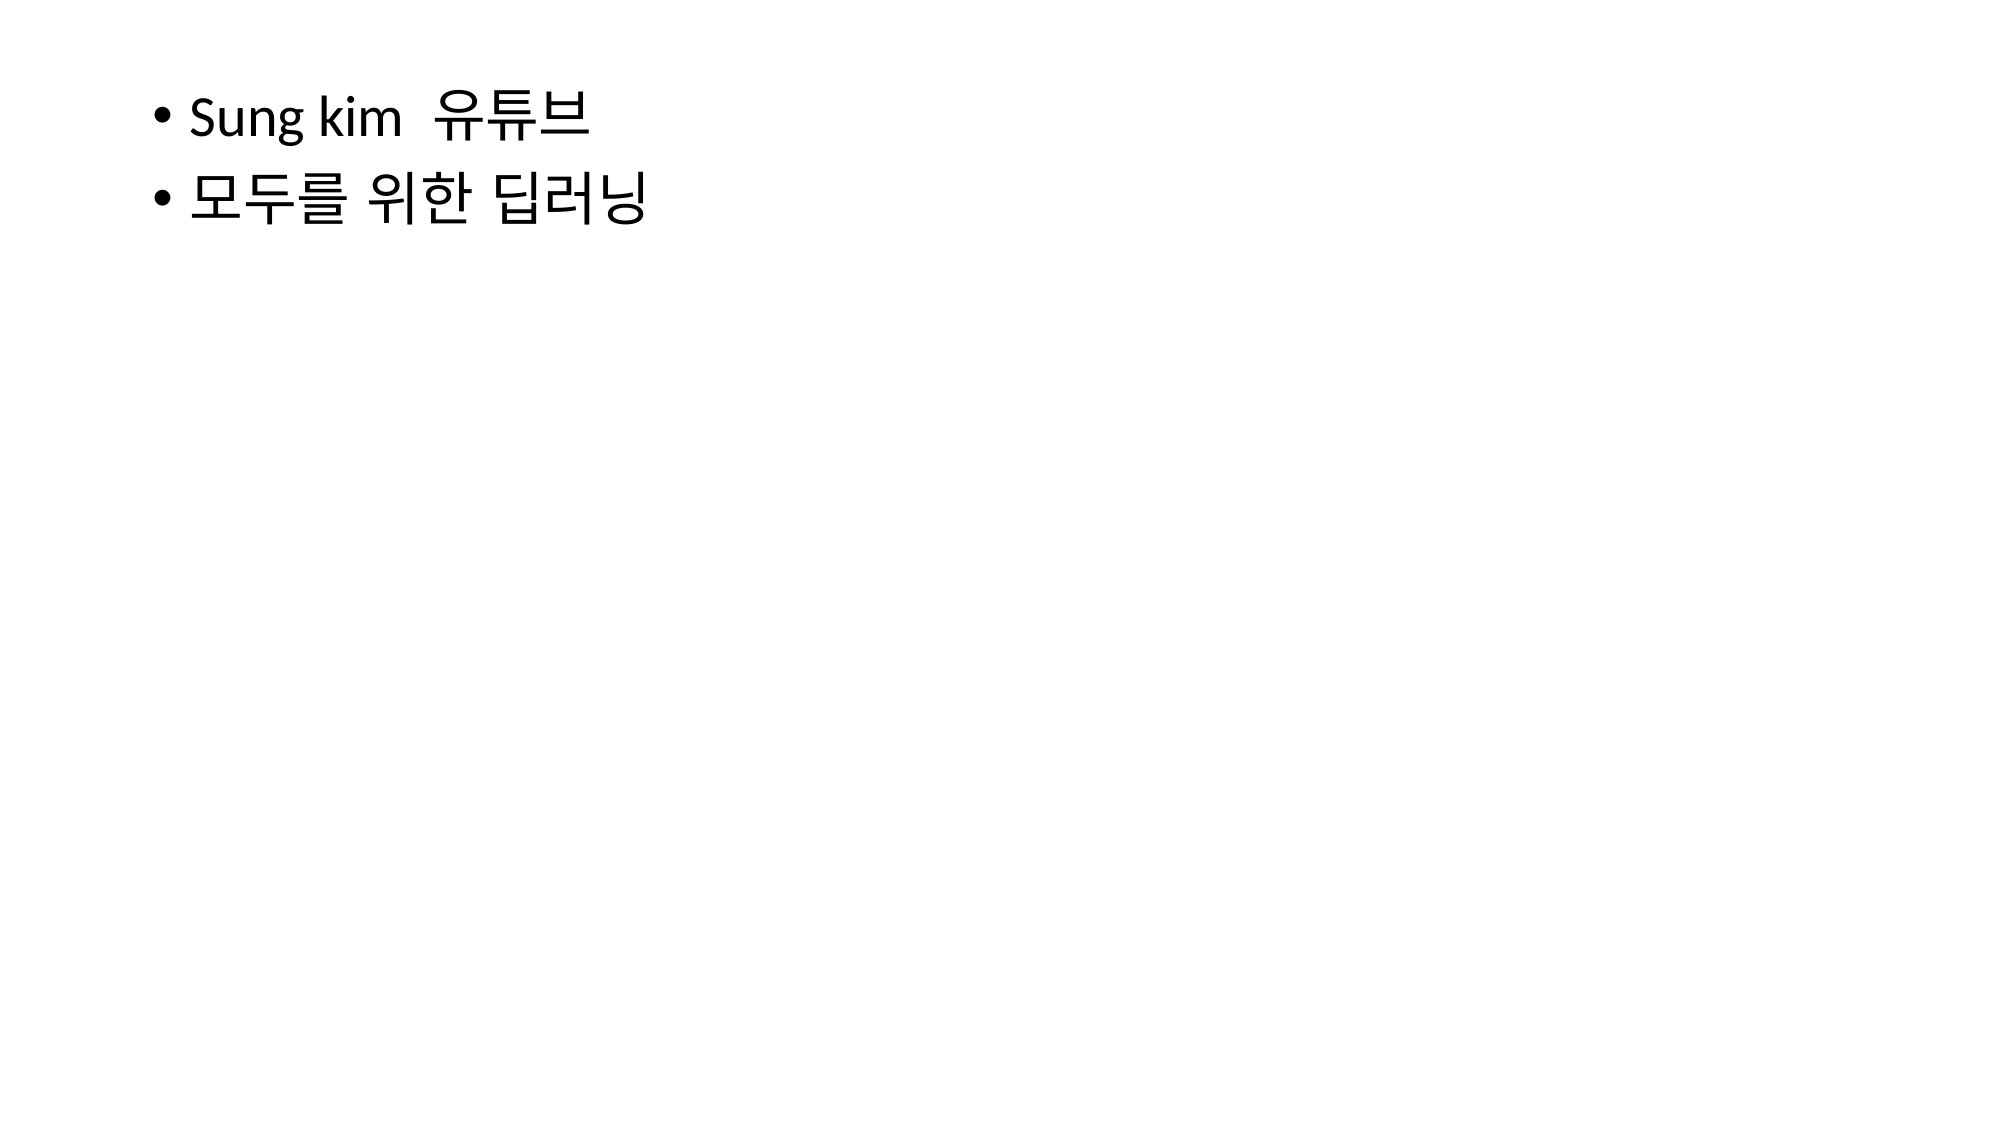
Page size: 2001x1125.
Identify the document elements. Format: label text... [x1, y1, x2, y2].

list Sung kim 유튜브 모두를 위한 딥러닝 [137, 78, 1863, 1014]
